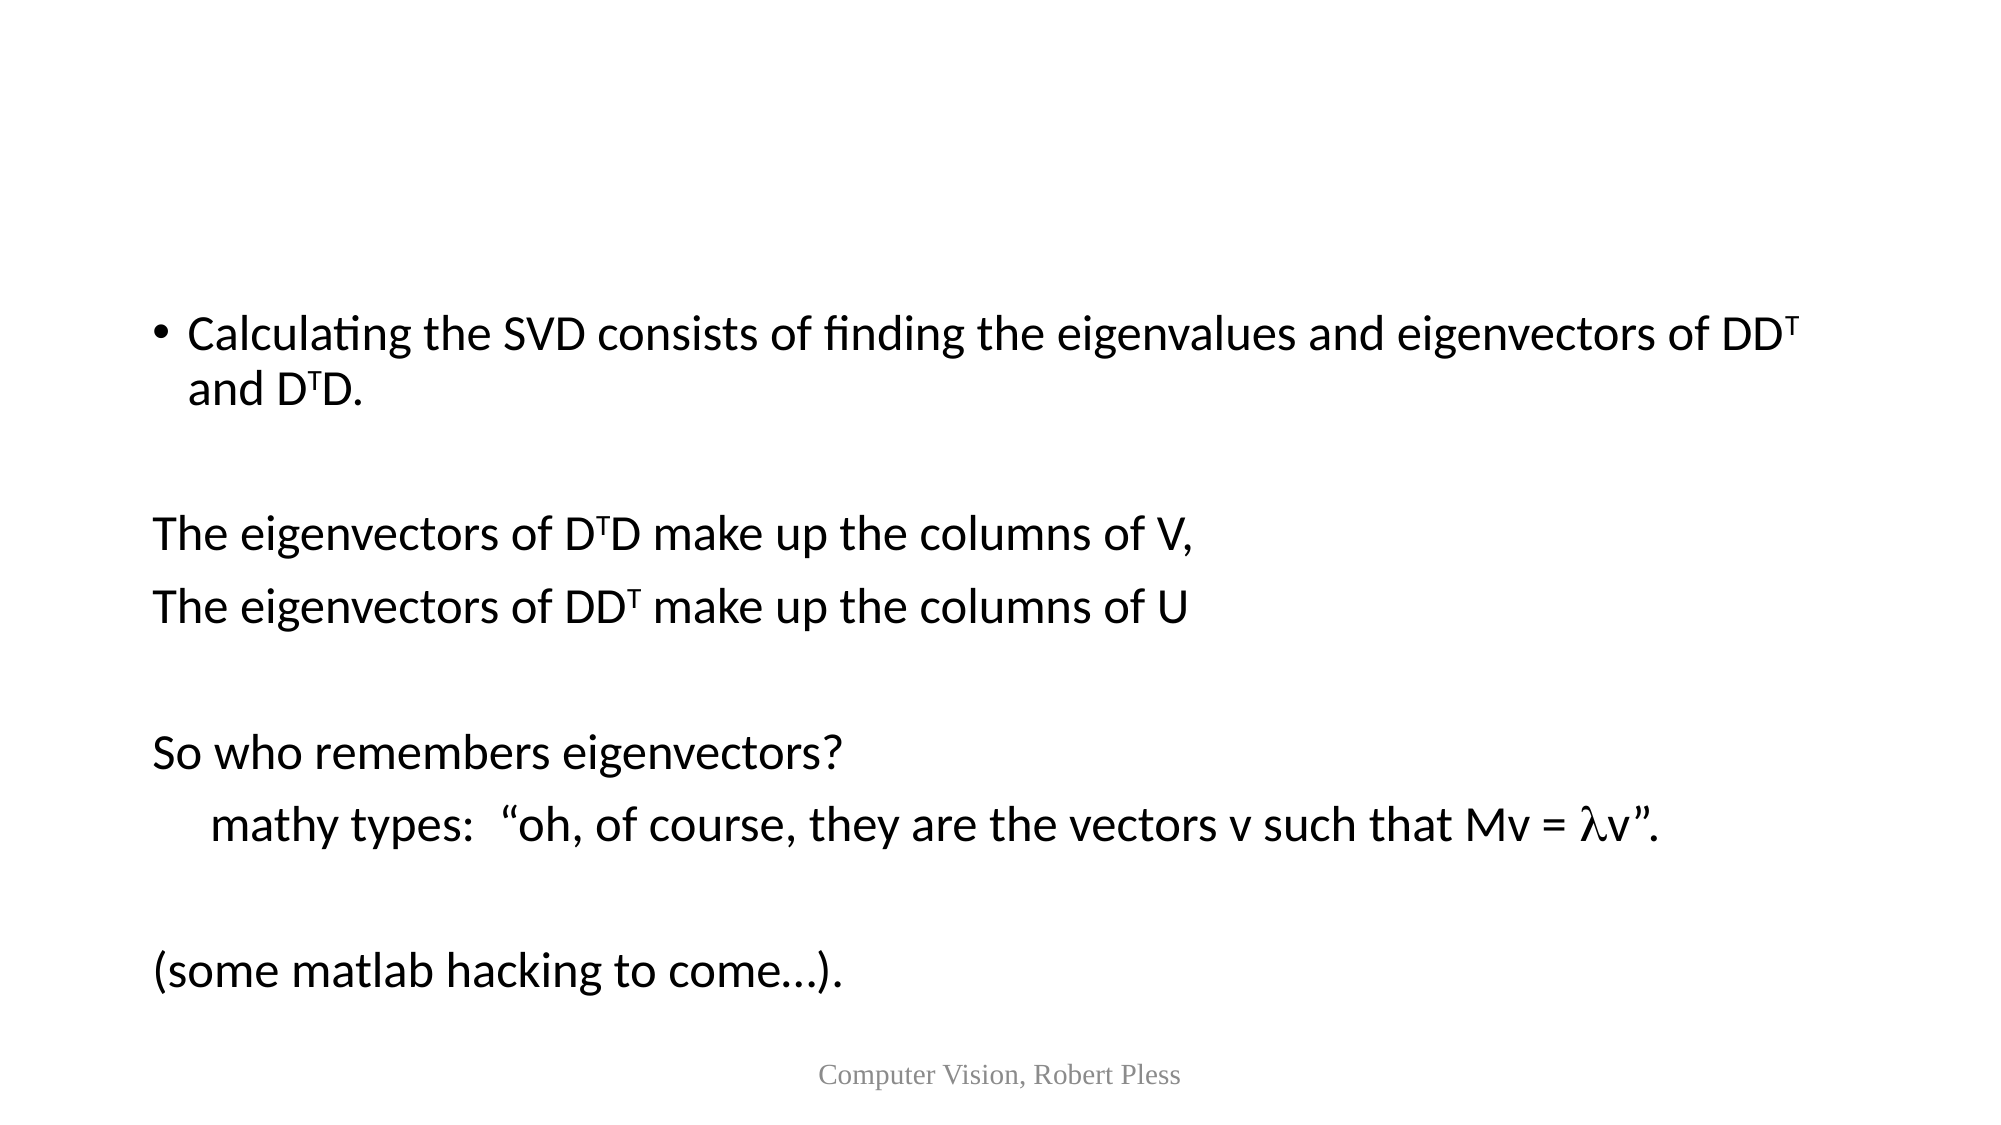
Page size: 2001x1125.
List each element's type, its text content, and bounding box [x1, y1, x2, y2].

footer Computer Vision, Robert Pless [662, 1042, 1338, 1103]
list Calculating the SVD consists of finding the eigenvalues and eigenvectors of DDT and DTD. The eigenvectors of DTD make up the columns of V, The eigenvectors of DDT make up the columns of U So who remembers eigenvectors? mathy types: “oh, of course, they are the vectors v such that Mv = lv”. (some matlab hacking to come…). [137, 299, 1863, 1014]
